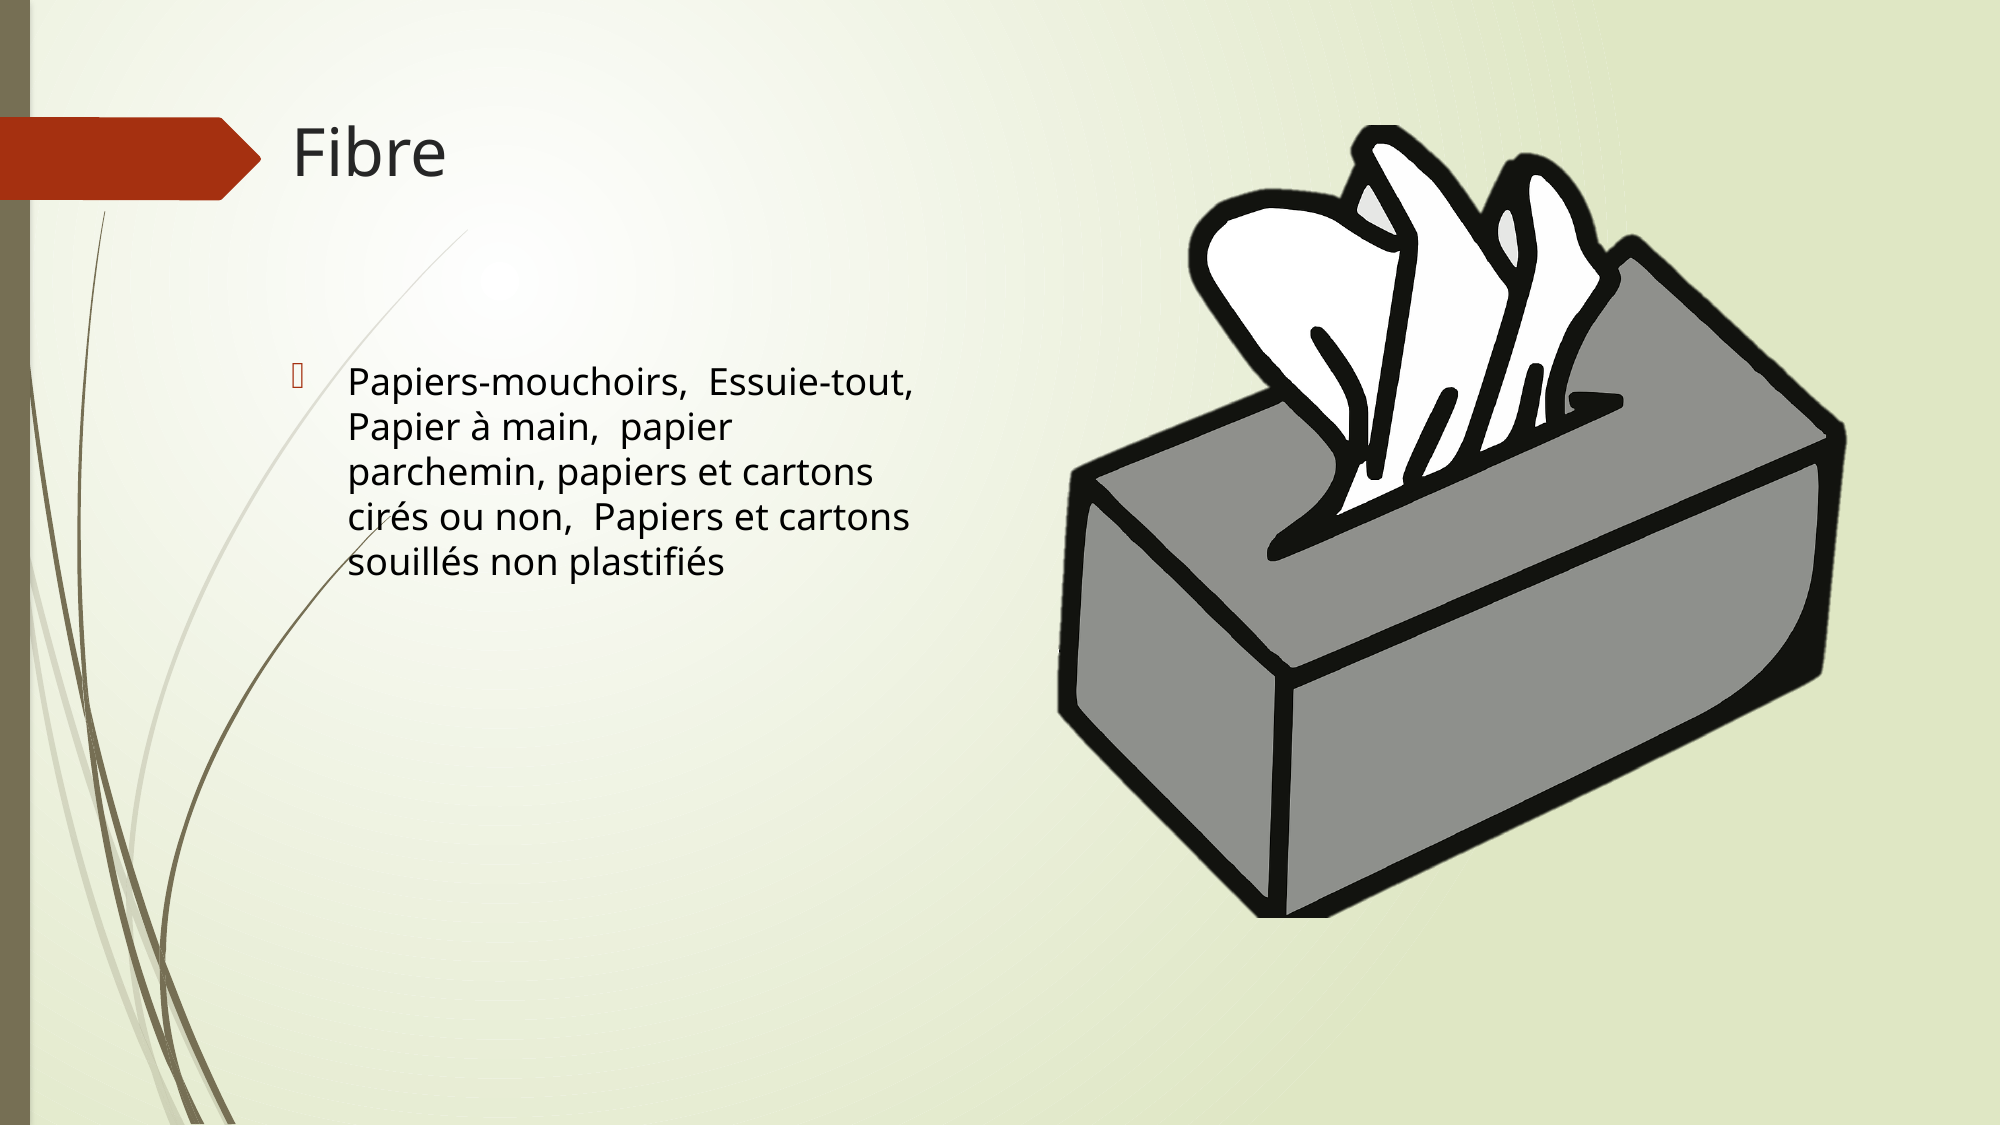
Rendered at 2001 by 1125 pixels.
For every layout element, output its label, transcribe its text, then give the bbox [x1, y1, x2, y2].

list Papiers-mouchoirs, Essuie-tout, Papier à main, papier parchemin, papiers et cartons cirés ou non, Papiers et cartons souillés non plastifiés [276, 350, 956, 970]
picture [1036, 105, 1857, 967]
title Fibre [276, 102, 956, 313]
